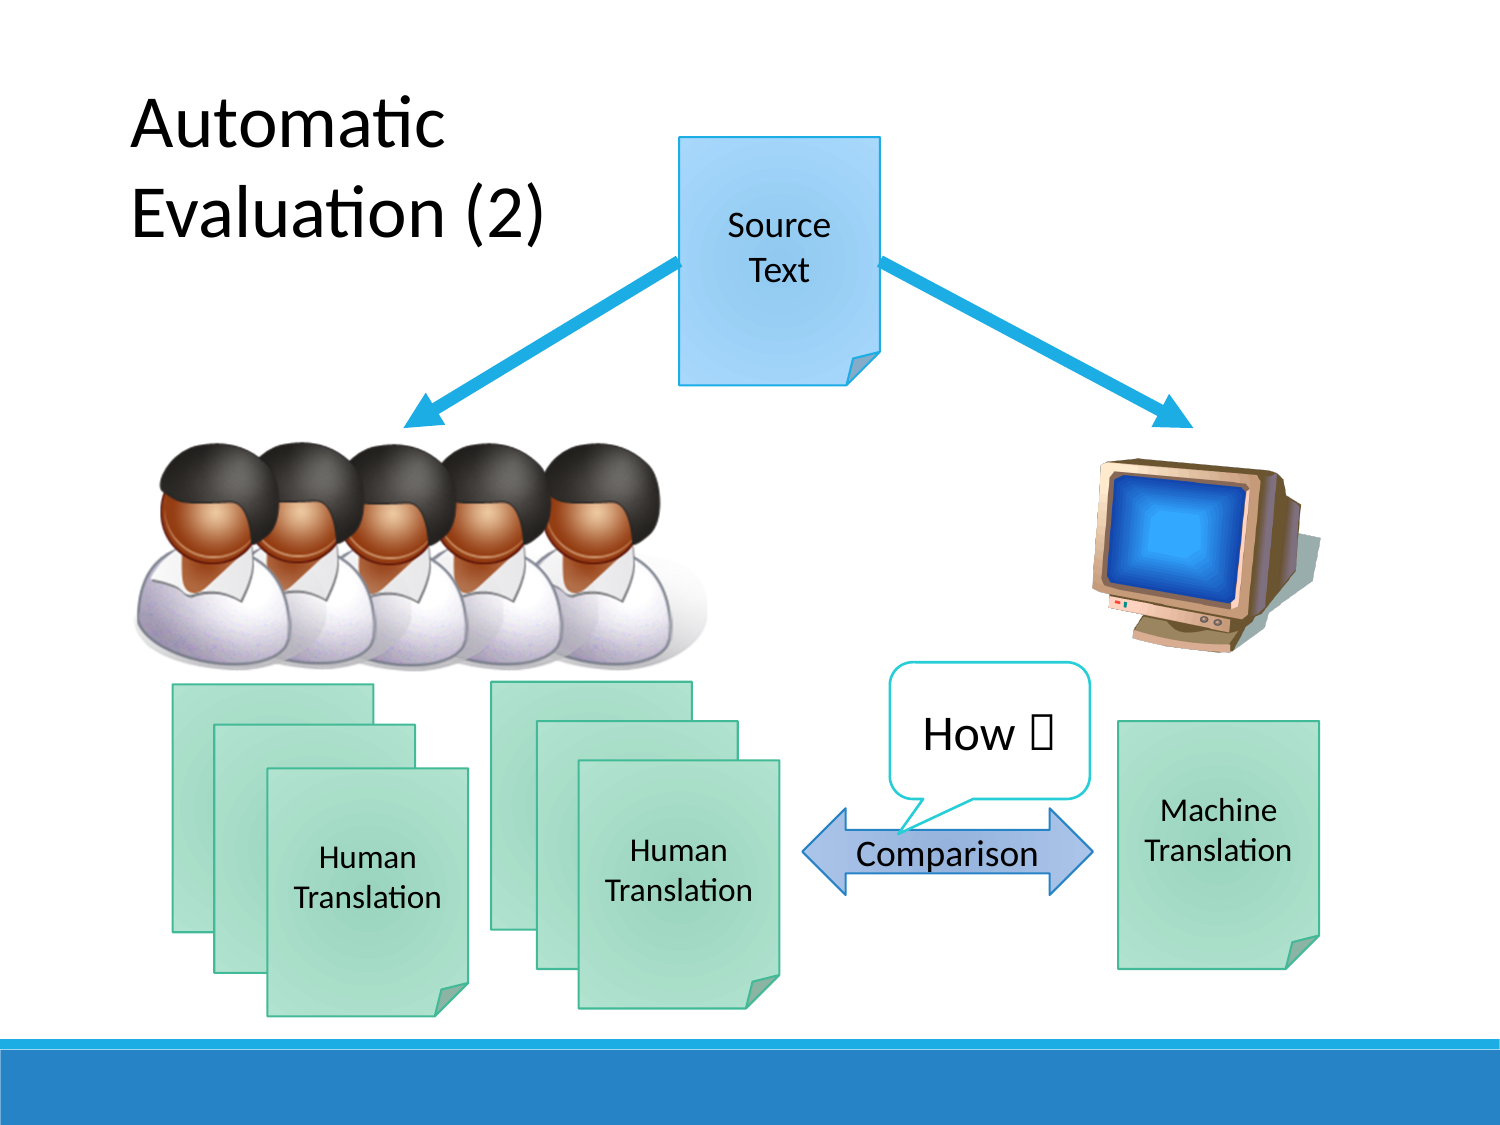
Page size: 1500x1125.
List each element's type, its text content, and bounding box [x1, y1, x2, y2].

text_box Automatic Evaluation (2) [104, 64, 643, 285]
text_box [171, 689, 375, 934]
text_box [535, 720, 739, 971]
text_box Human Translation [266, 767, 470, 1018]
picture [103, 430, 733, 683]
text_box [879, 260, 1194, 429]
text_box Comparison [801, 807, 1094, 896]
text_box [213, 723, 417, 974]
picture [1092, 457, 1321, 654]
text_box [402, 260, 680, 429]
text_box [490, 689, 693, 931]
text_box Human Translation [577, 759, 781, 1010]
text_box Source Text [678, 136, 881, 387]
text_box Machine Translation [1117, 720, 1321, 971]
text_box How  [888, 660, 1092, 836]
